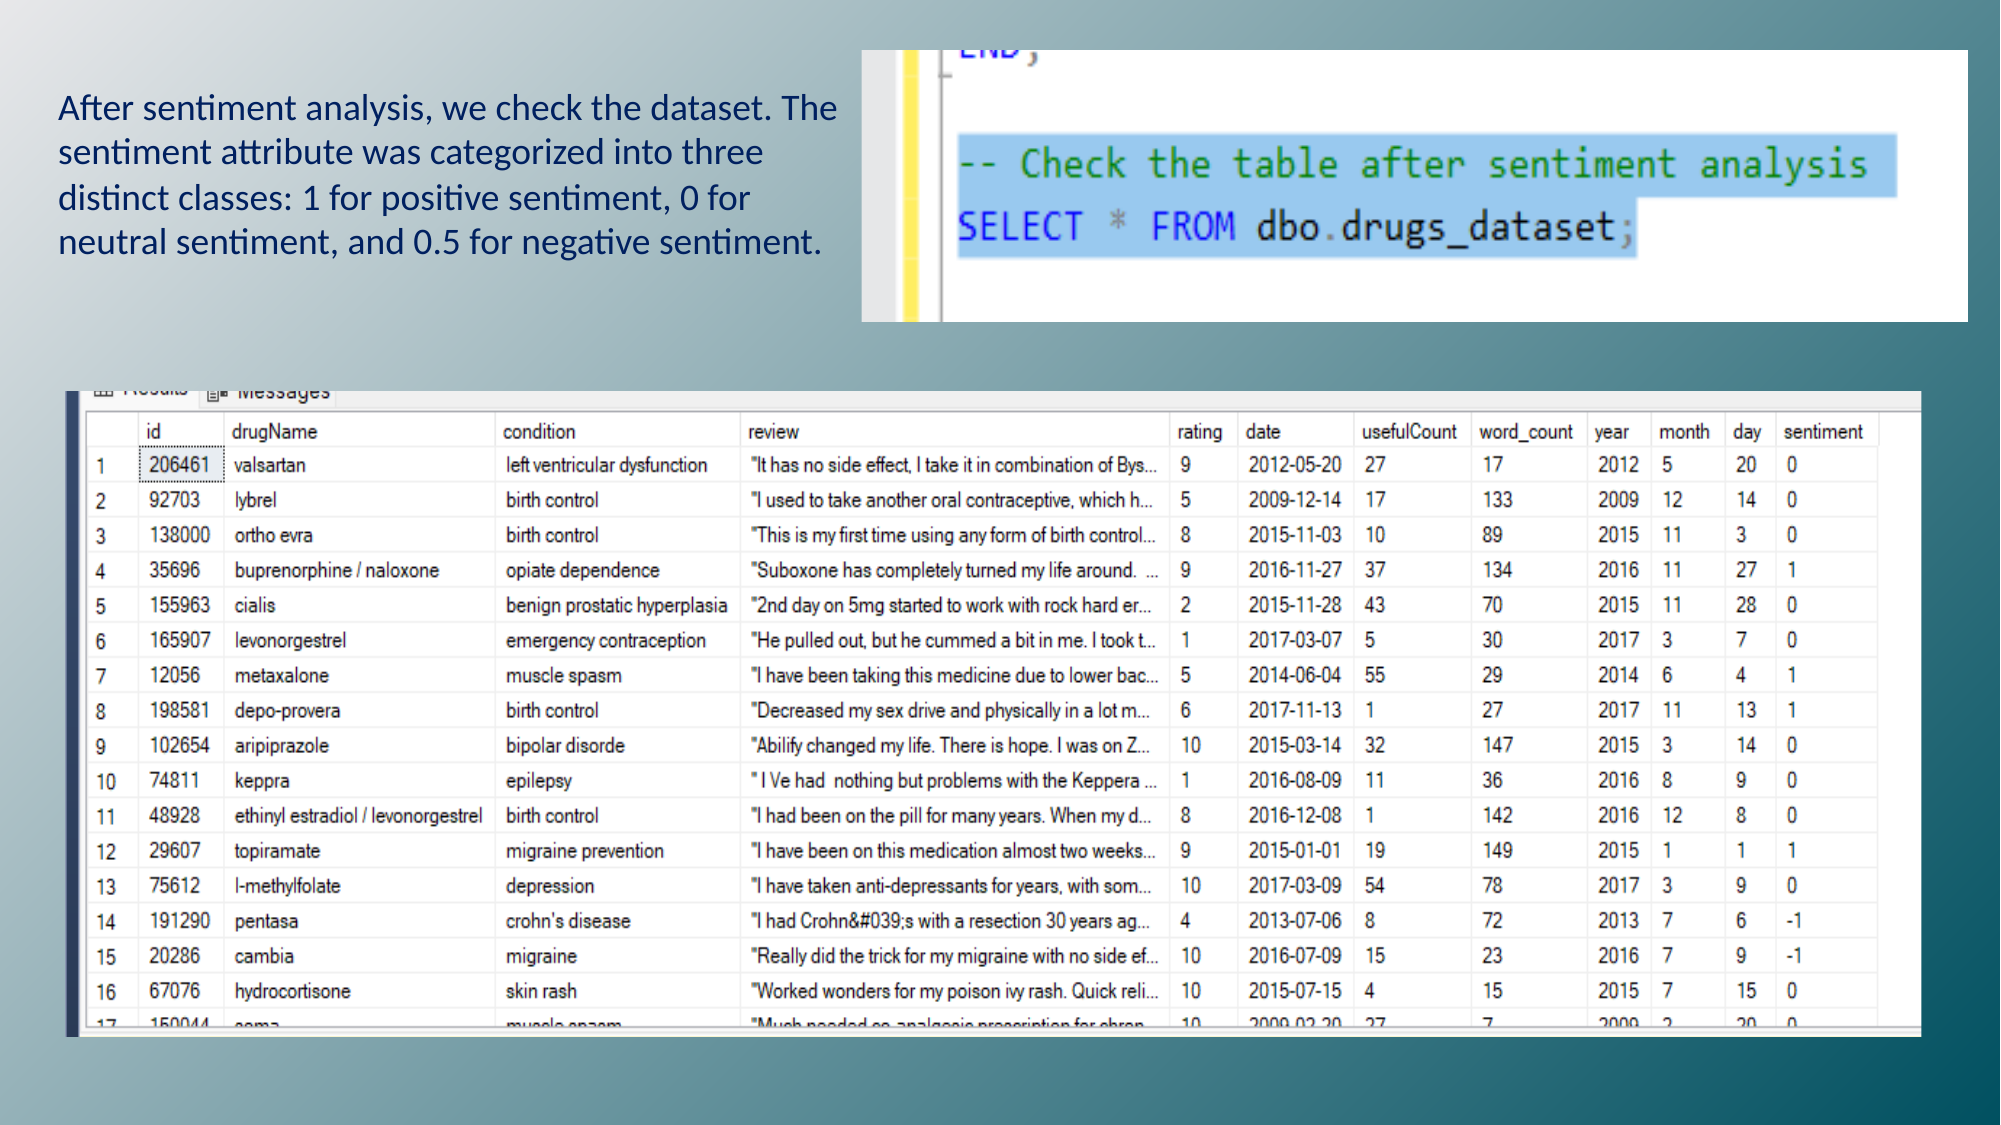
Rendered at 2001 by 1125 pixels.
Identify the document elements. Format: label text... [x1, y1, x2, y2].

picture [861, 50, 1969, 322]
text_box After sentiment analysis, we check the dataset. The sentiment attribute was categorized into three distinct classes: 1 for positive sentiment, 0 for neutral sentiment, and 0.5 for negative sentiment. [43, 75, 853, 270]
picture [64, 391, 1922, 1037]
